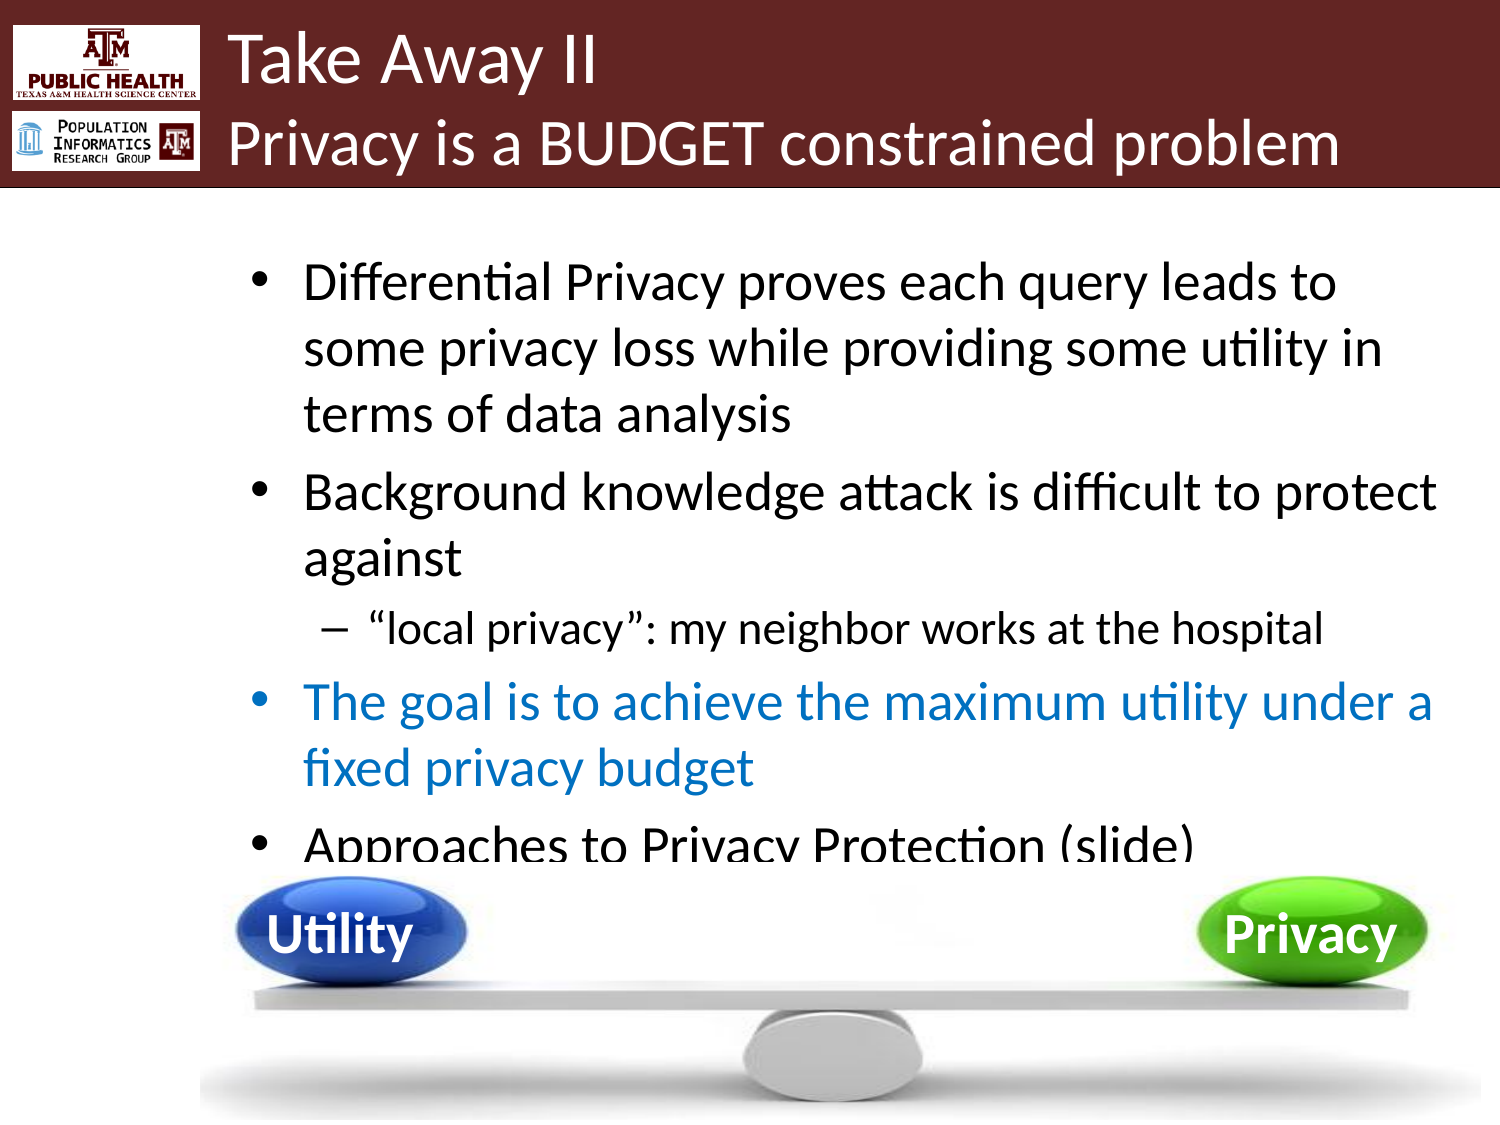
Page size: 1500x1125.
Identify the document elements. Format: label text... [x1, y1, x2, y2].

list Differential Privacy proves each query leads to some privacy loss while providing some utility in terms of data analysis Background knowledge attack is difficult to protect against “local privacy”: my neighbor works at the hospital The goal is to achieve the maximum utility under a fixed privacy budget Approaches to Privacy Protection (slide) [235, 237, 1466, 860]
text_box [199, 862, 1482, 1120]
title Take Away II Privacy is a BUDGET constrained problem [212, 0, 1500, 188]
picture [12, 111, 200, 171]
picture [12, 25, 200, 100]
